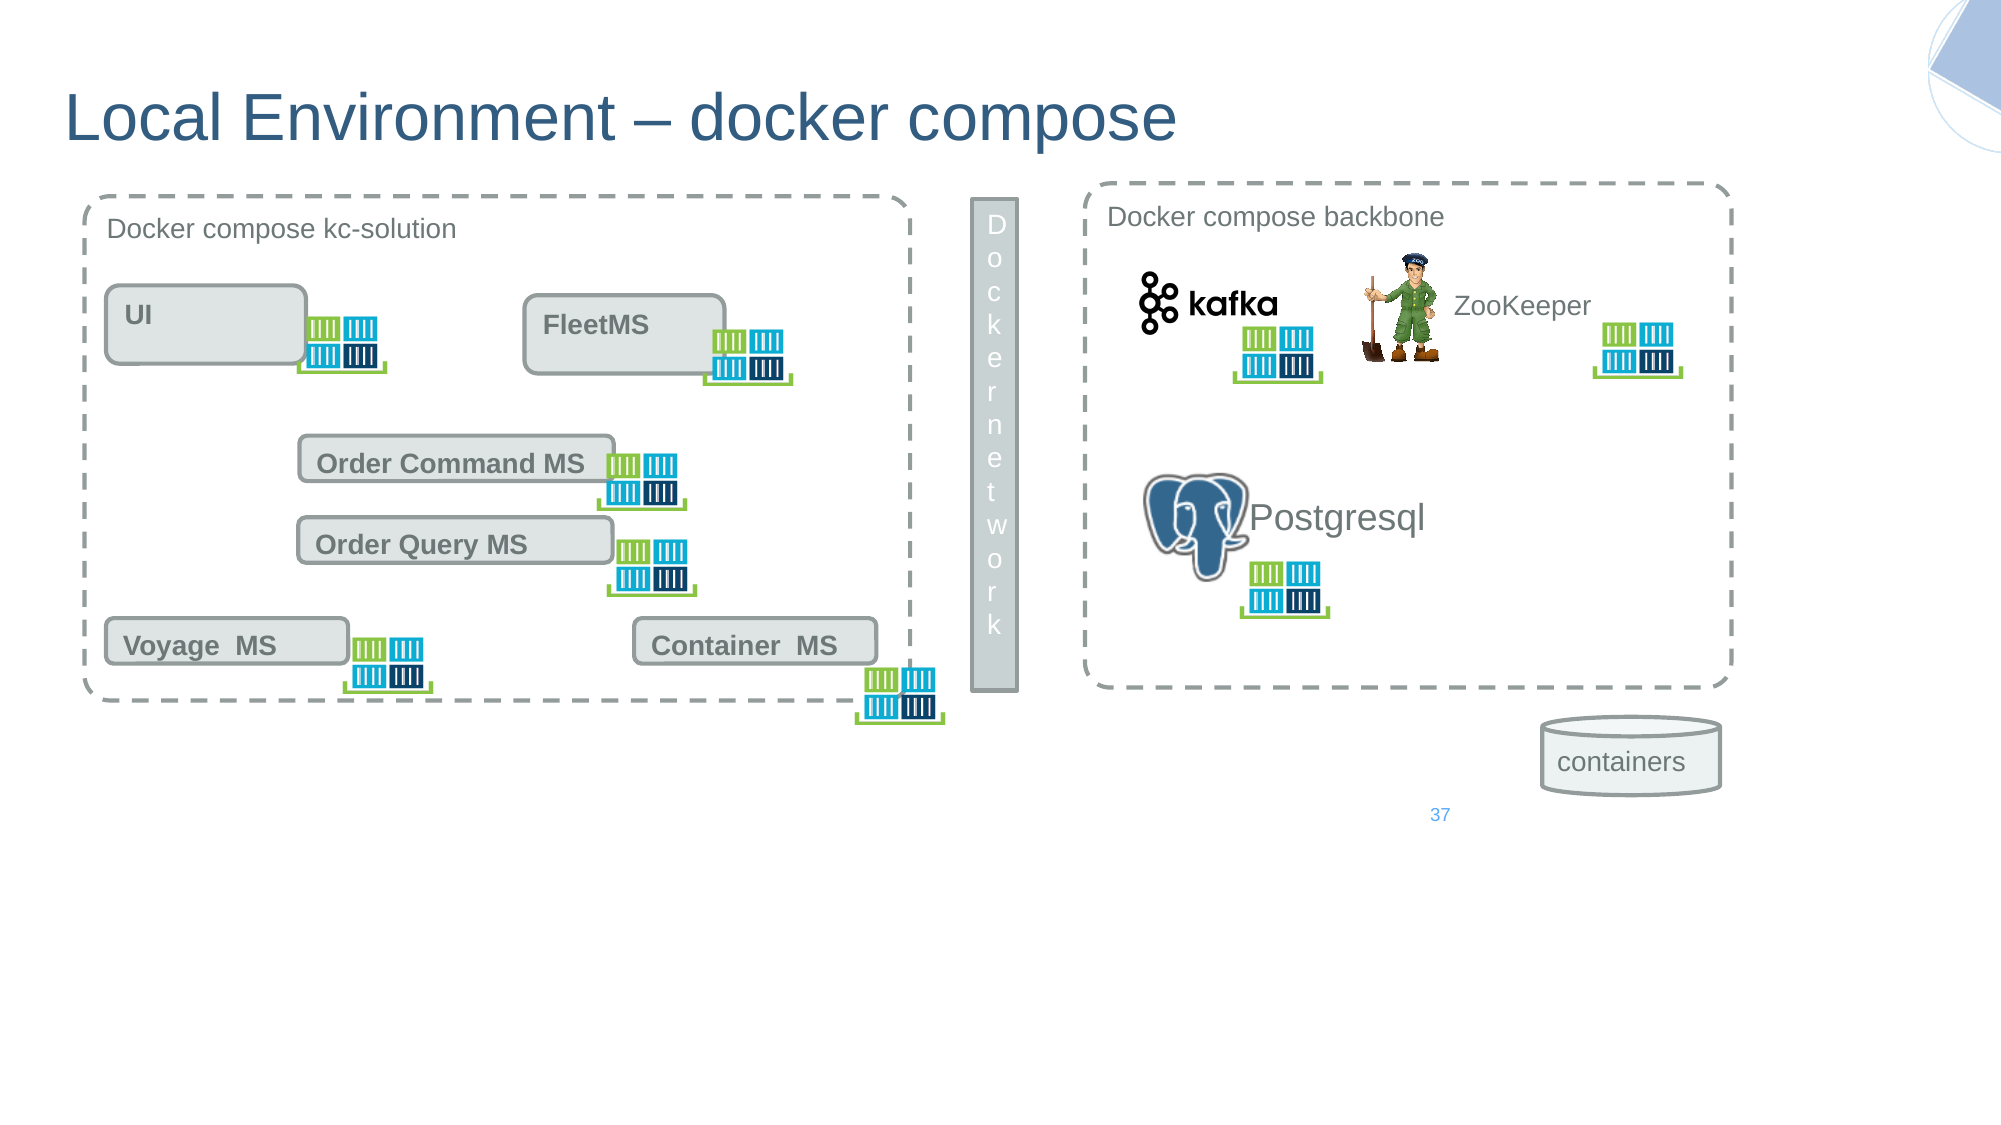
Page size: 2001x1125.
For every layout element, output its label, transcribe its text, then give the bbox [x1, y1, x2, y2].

picture [305, 633, 471, 695]
title Local Environment – docker compose [64, 9, 1850, 155]
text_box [1362, 252, 1608, 362]
slide_number 37 [1400, 791, 1467, 837]
picture [569, 535, 735, 597]
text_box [1107, 448, 1443, 610]
text_box Order Query MS [296, 515, 615, 565]
picture [817, 663, 983, 725]
text_box Order Command MS [297, 433, 616, 484]
text_box containers [1540, 714, 1723, 798]
picture [260, 312, 425, 374]
picture [1202, 557, 1368, 619]
text_box Docker network [970, 197, 1019, 693]
text_box Container MS [632, 616, 879, 666]
picture [1555, 317, 1721, 380]
text_box Submit order Update Order Accept Order Get Submitted Orders [1924, 0, 2001, 154]
text_box Docker compose kc-solution [82, 194, 913, 703]
text_box UI [103, 283, 309, 366]
text_box FleetMS [522, 293, 727, 376]
picture [560, 449, 725, 512]
text_box Docker compose backbone [1082, 181, 1734, 690]
picture [1128, 261, 1361, 384]
picture [665, 324, 831, 387]
text_box Voyage MS [103, 616, 351, 666]
